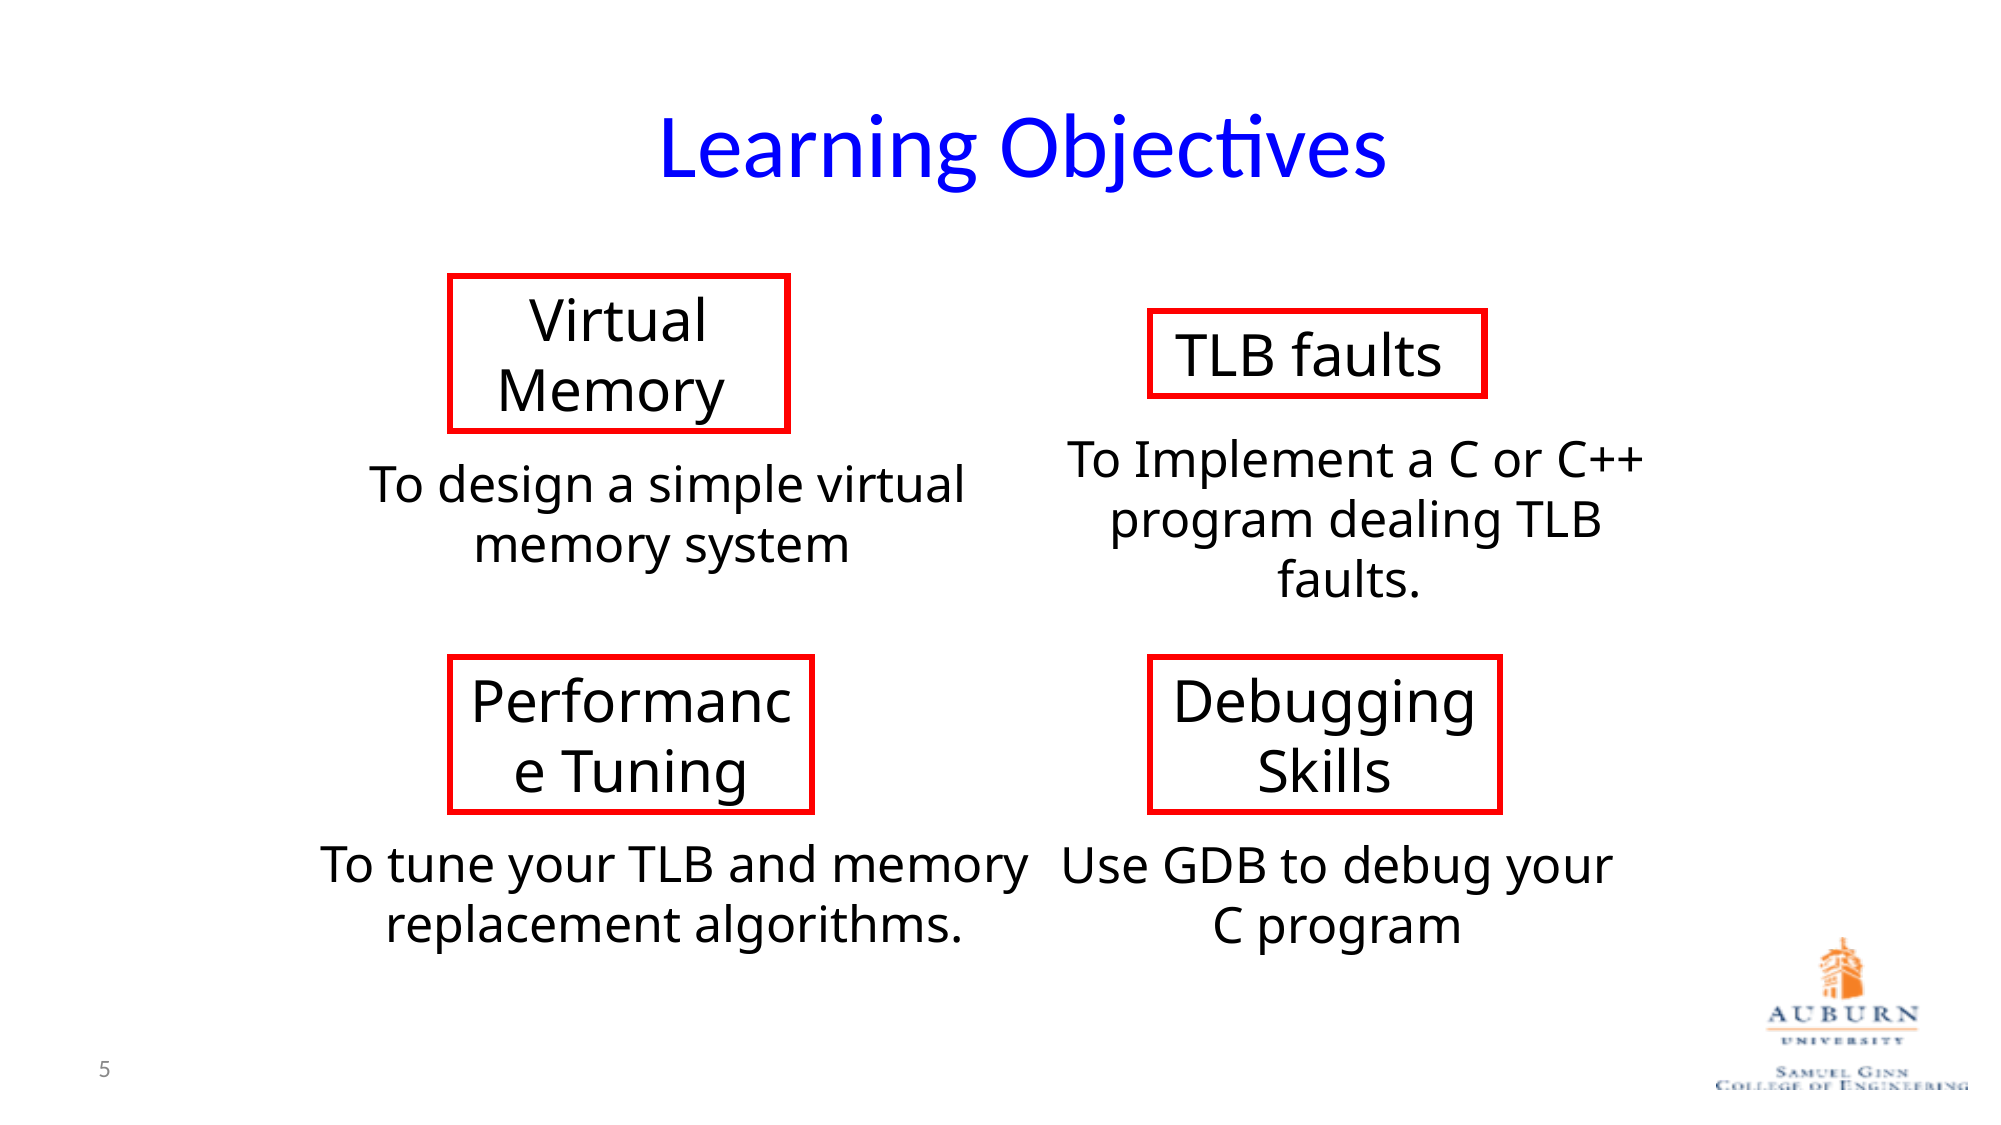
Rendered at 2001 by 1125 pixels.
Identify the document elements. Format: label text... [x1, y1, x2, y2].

text_box TLB faults [1149, 310, 1485, 396]
text_box Virtual Memory [450, 275, 788, 431]
text_box Performance Tuning [449, 656, 813, 812]
text_box Debugging Skills [1149, 656, 1500, 812]
text_box To Implement a C or C++ program dealing TLB faults. [1024, 420, 1688, 615]
text_box Use GDB to debug your C program [1025, 826, 1650, 961]
text_box To tune your TLB and memory replacement algorithms. [299, 824, 1050, 960]
text_box Learning Objectives [372, 19, 1675, 263]
slide_number 5 [83, 1037, 300, 1098]
picture [1716, 937, 1968, 1090]
text_box To design a simple virtual memory system [337, 445, 1000, 580]
